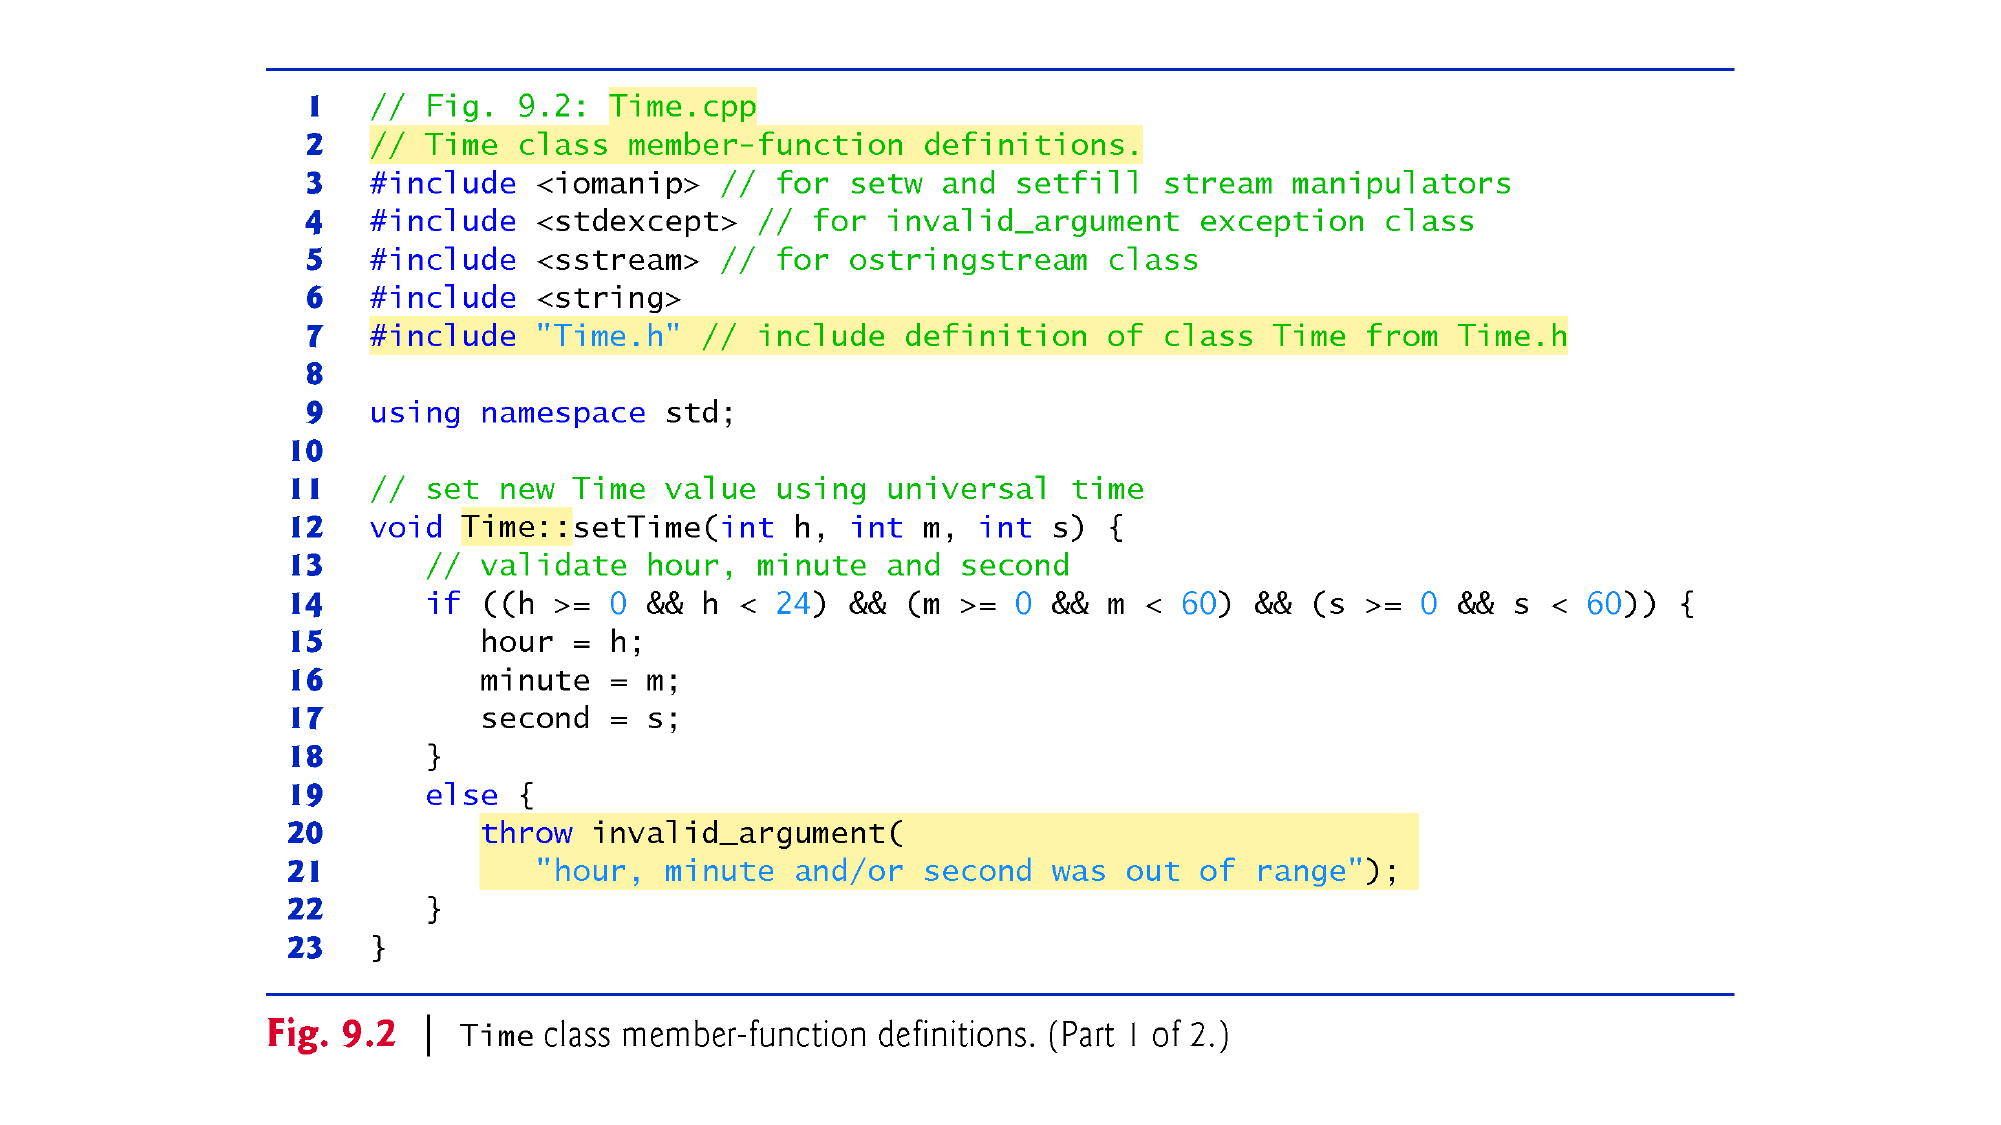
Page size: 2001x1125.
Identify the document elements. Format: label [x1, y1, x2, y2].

picture [197, 0, 1803, 1125]
